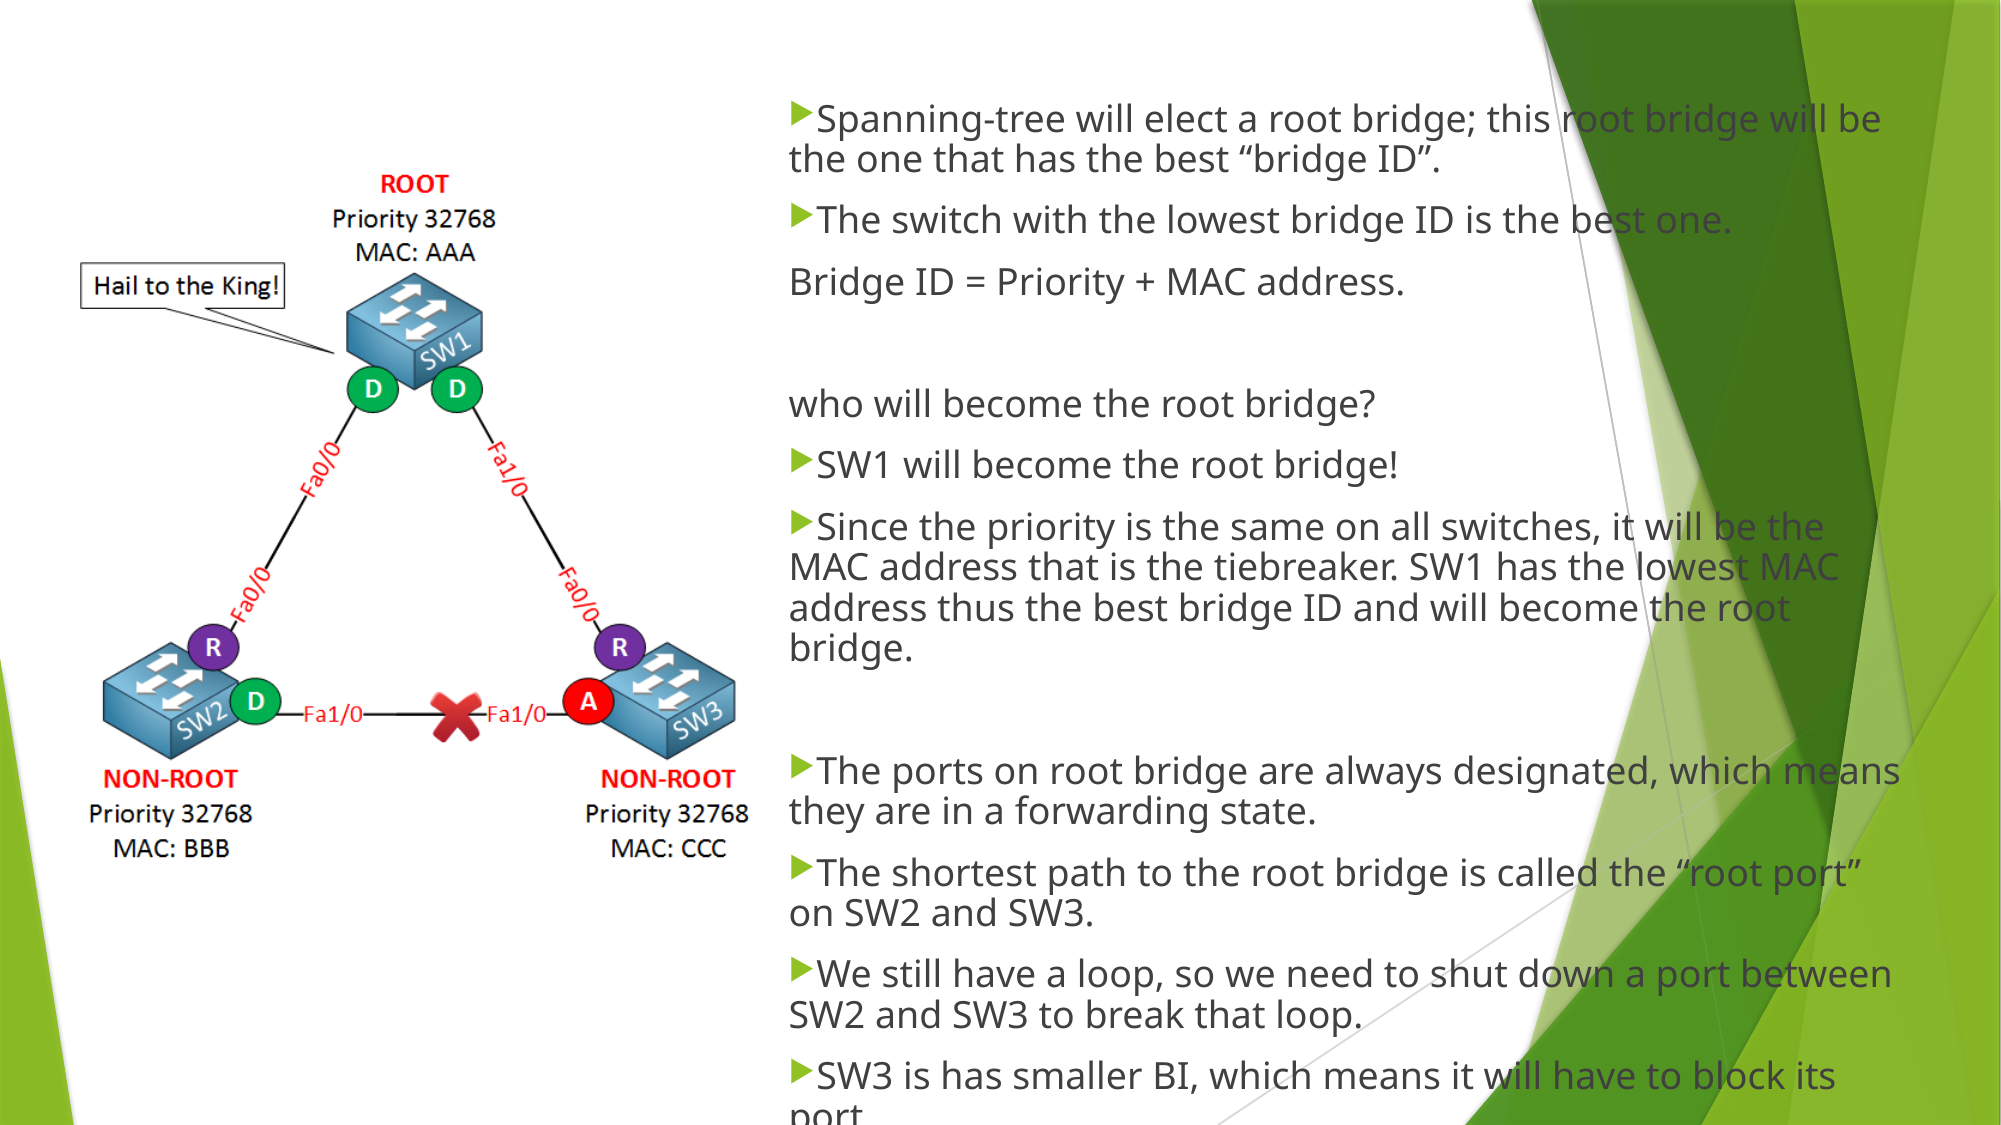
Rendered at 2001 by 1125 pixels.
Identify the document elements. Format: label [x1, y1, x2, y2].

text_box [0, 0, 2000, 1125]
picture [72, 156, 766, 881]
